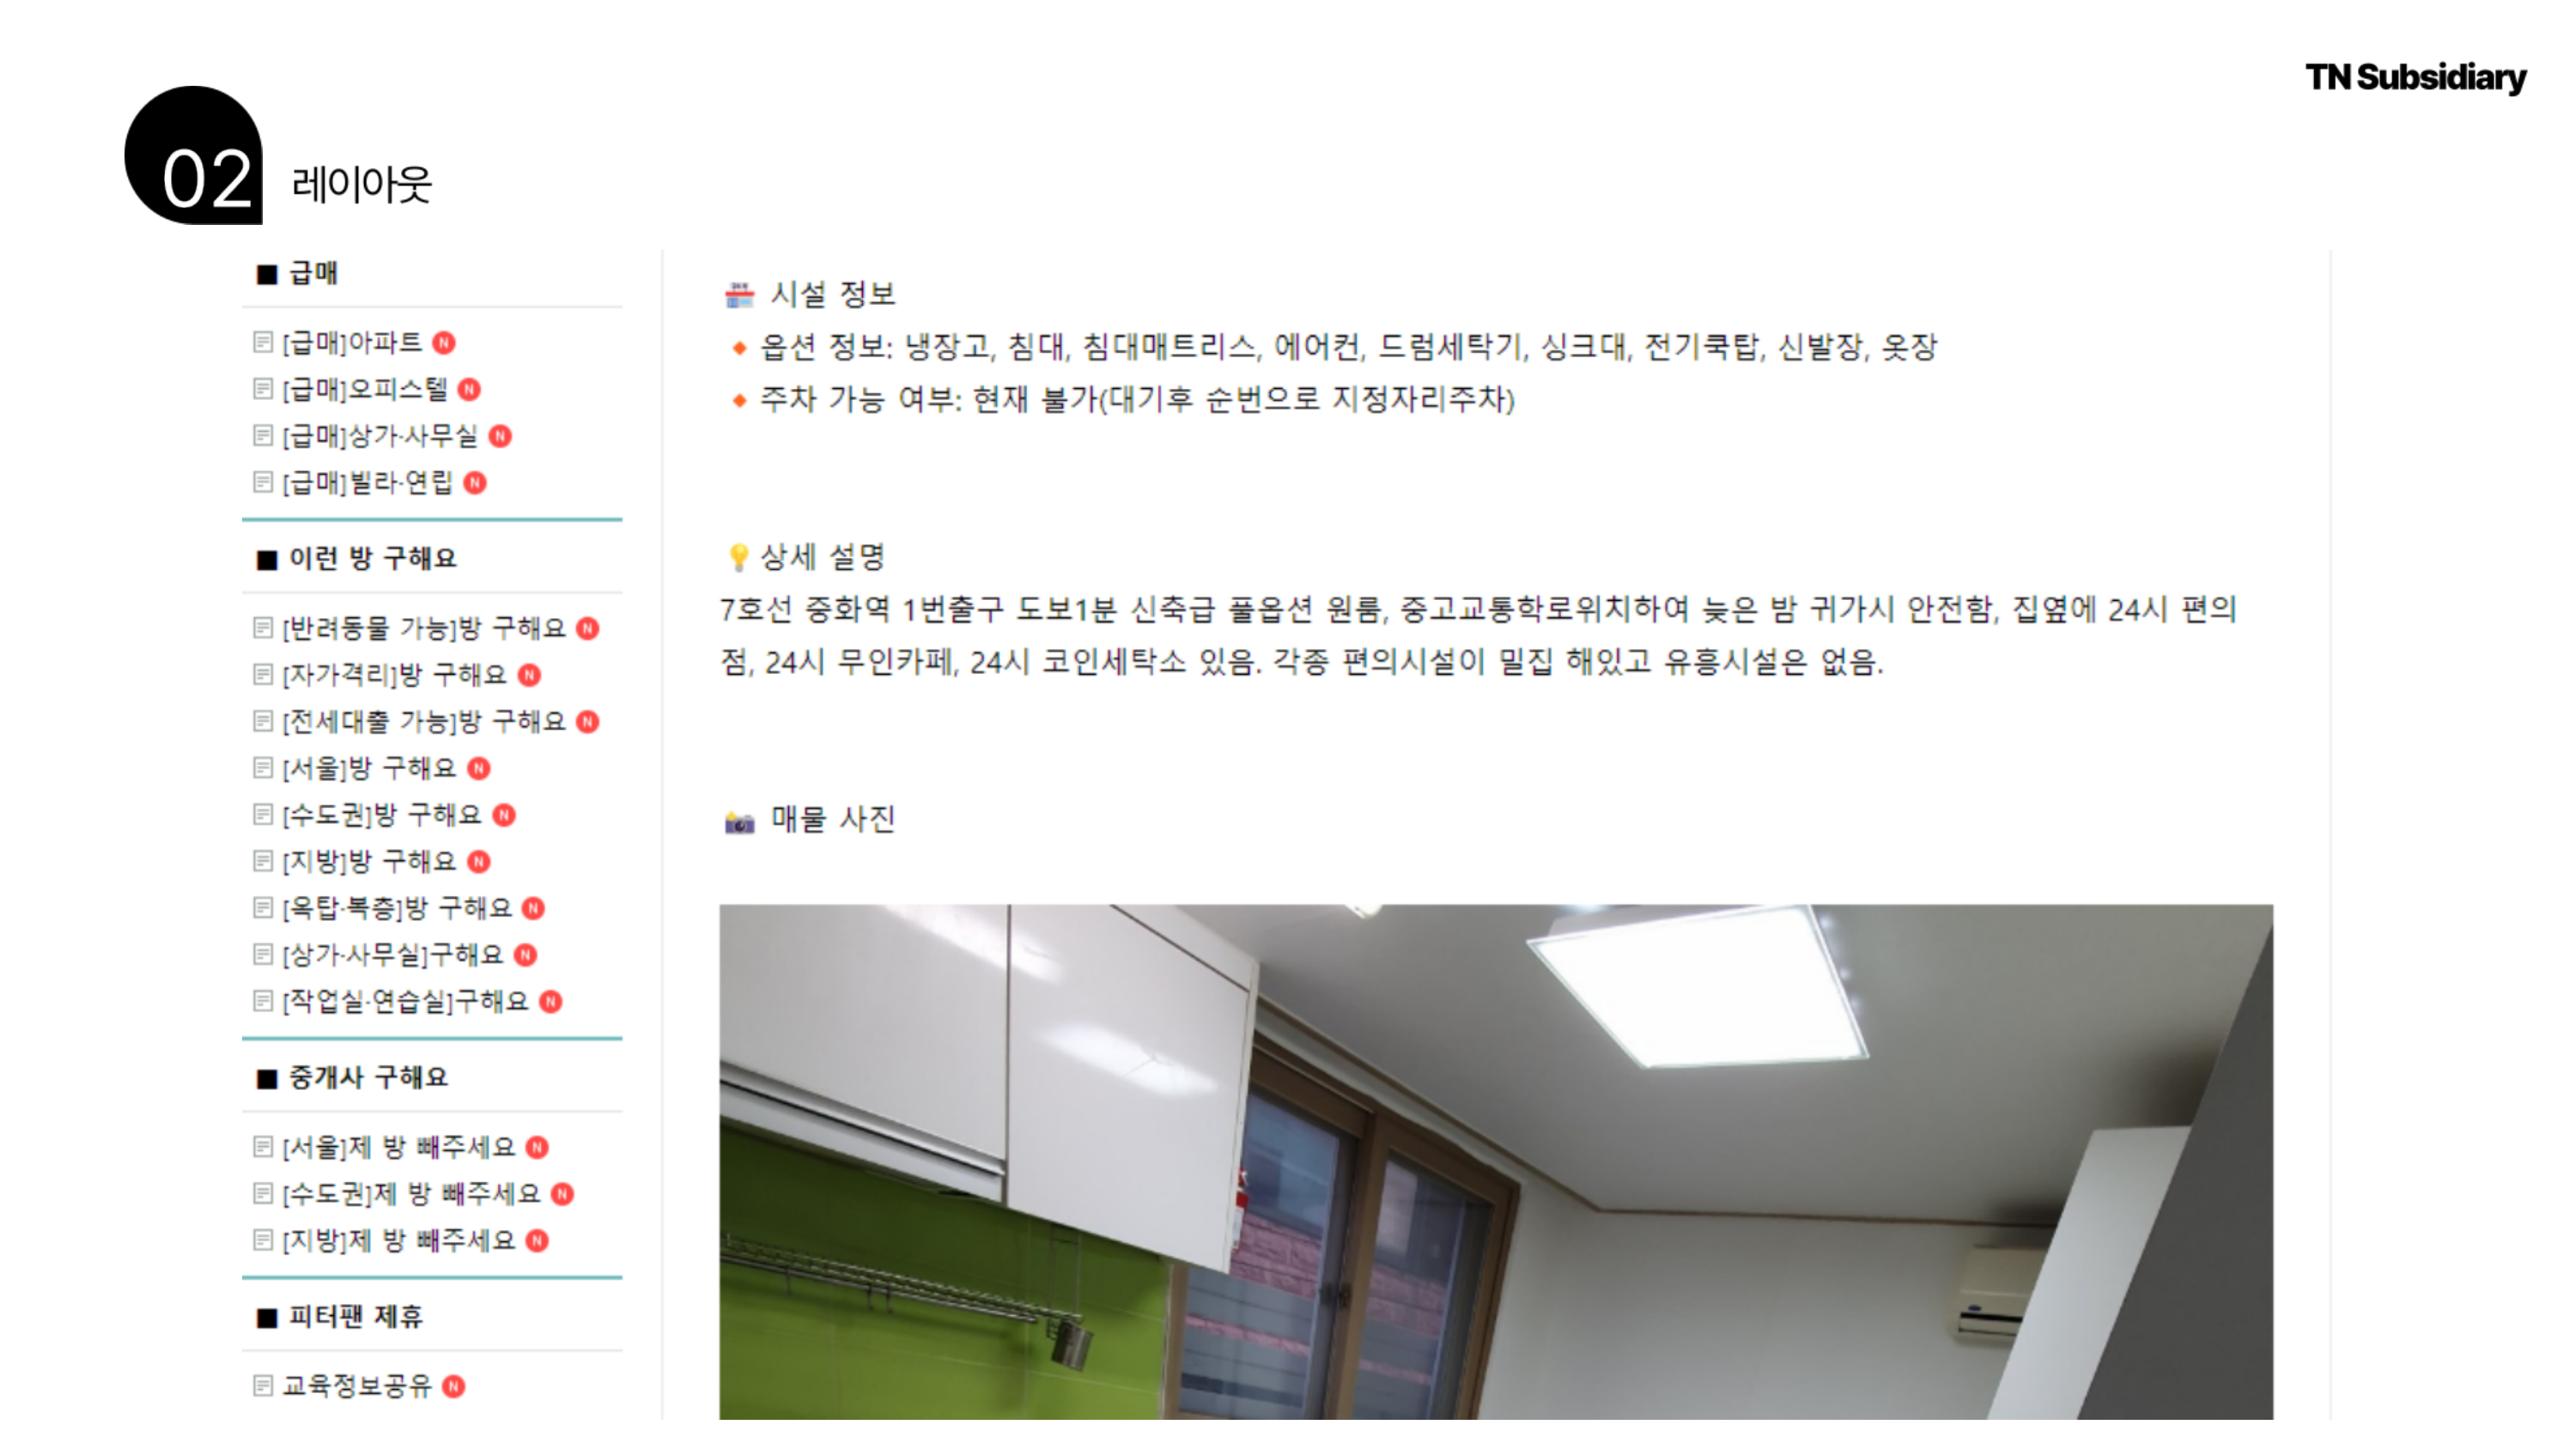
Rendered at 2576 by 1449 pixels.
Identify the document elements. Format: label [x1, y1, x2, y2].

picture [112, 111, 456, 246]
text_box [241, 250, 2334, 1420]
picture [2292, 46, 2547, 114]
text_box [124, 86, 263, 110]
